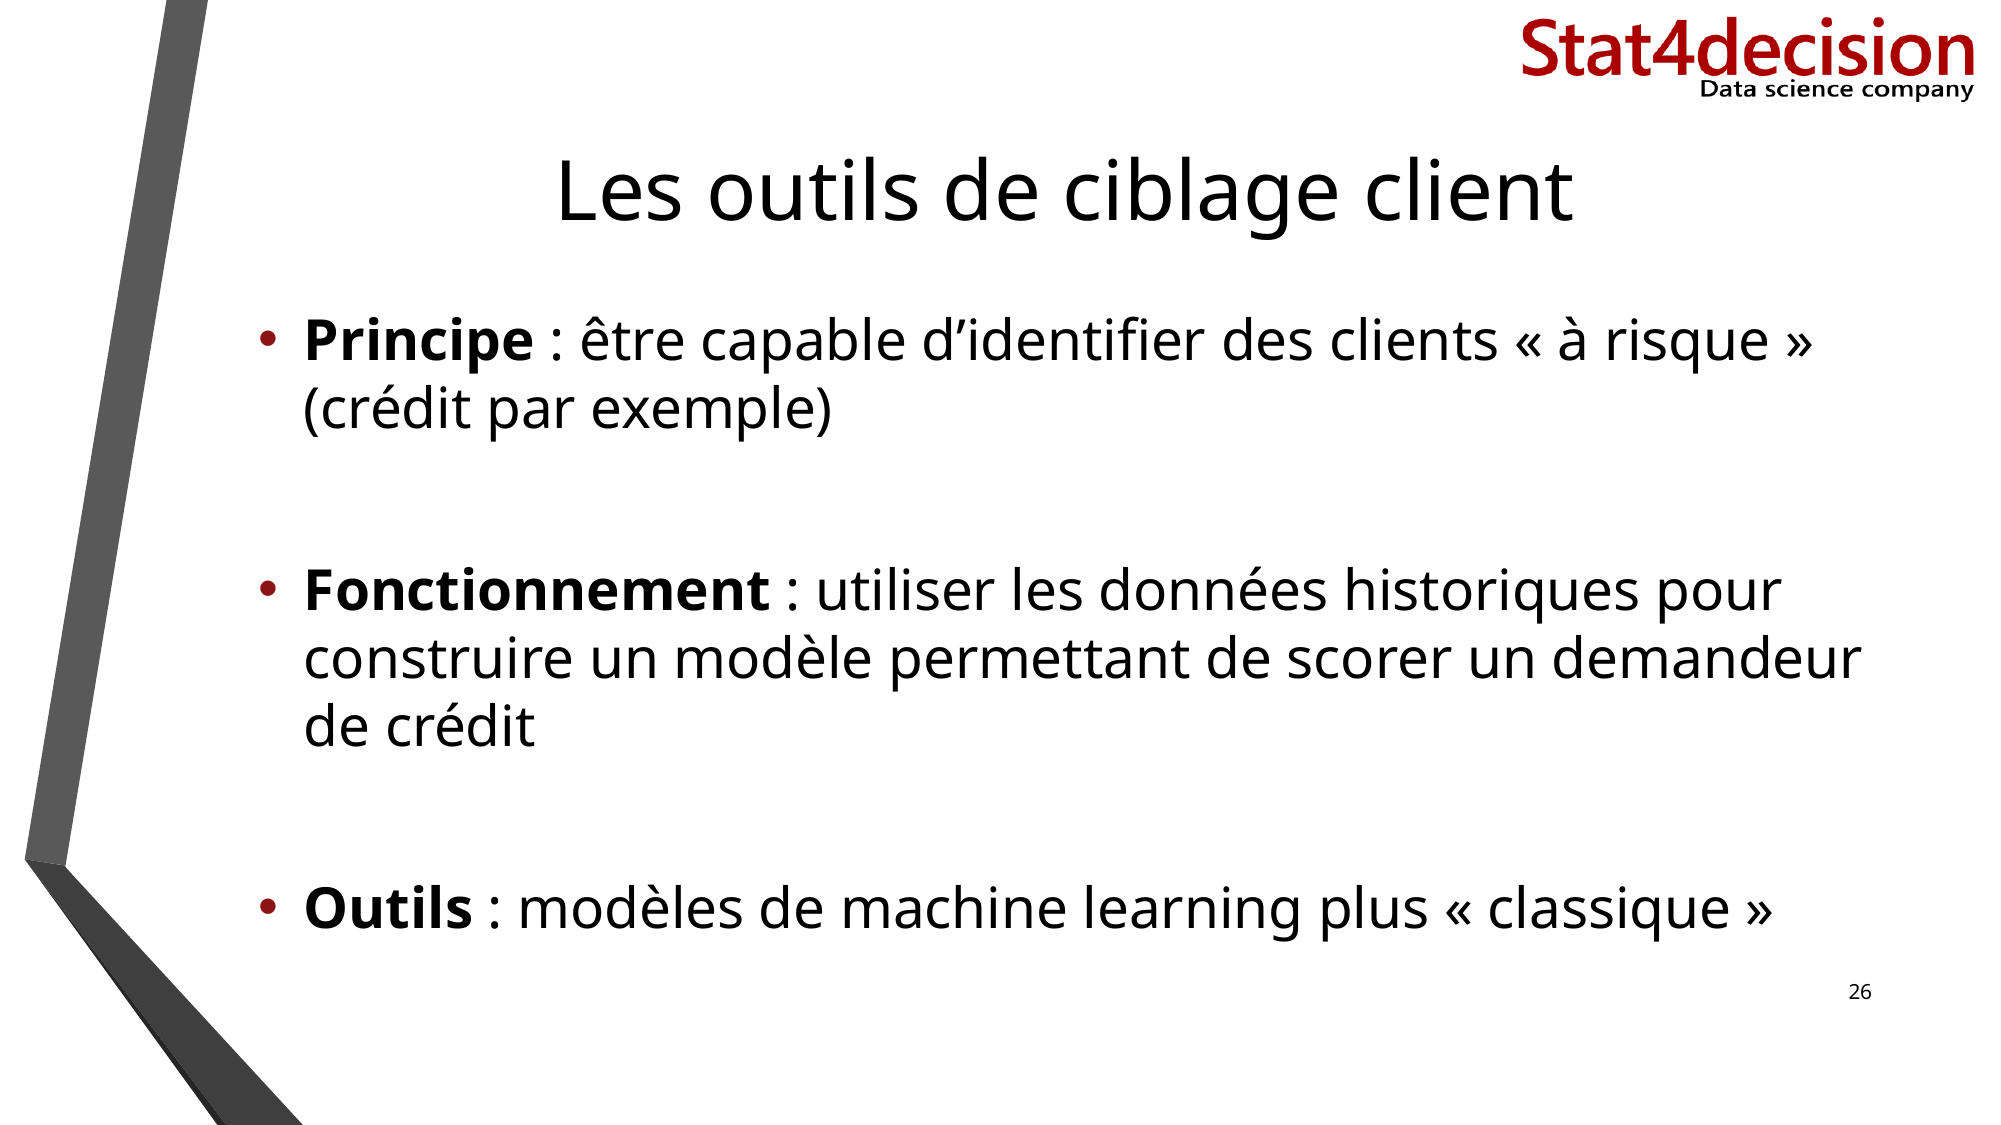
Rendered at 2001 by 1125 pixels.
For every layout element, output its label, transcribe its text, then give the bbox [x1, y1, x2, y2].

list Principe : être capable d’identifier des clients « à risque » (crédit par exemple) Fonctionnement : utiliser les données historiques pour construire un modèle permettant de scorer un demandeur de crédit Outils : modèles de machine learning plus « classique » [243, 293, 1887, 950]
slide_number ‹#› [1796, 962, 1887, 1023]
title Les outils de ciblage client [243, 112, 1887, 263]
picture [1520, 14, 1976, 104]
